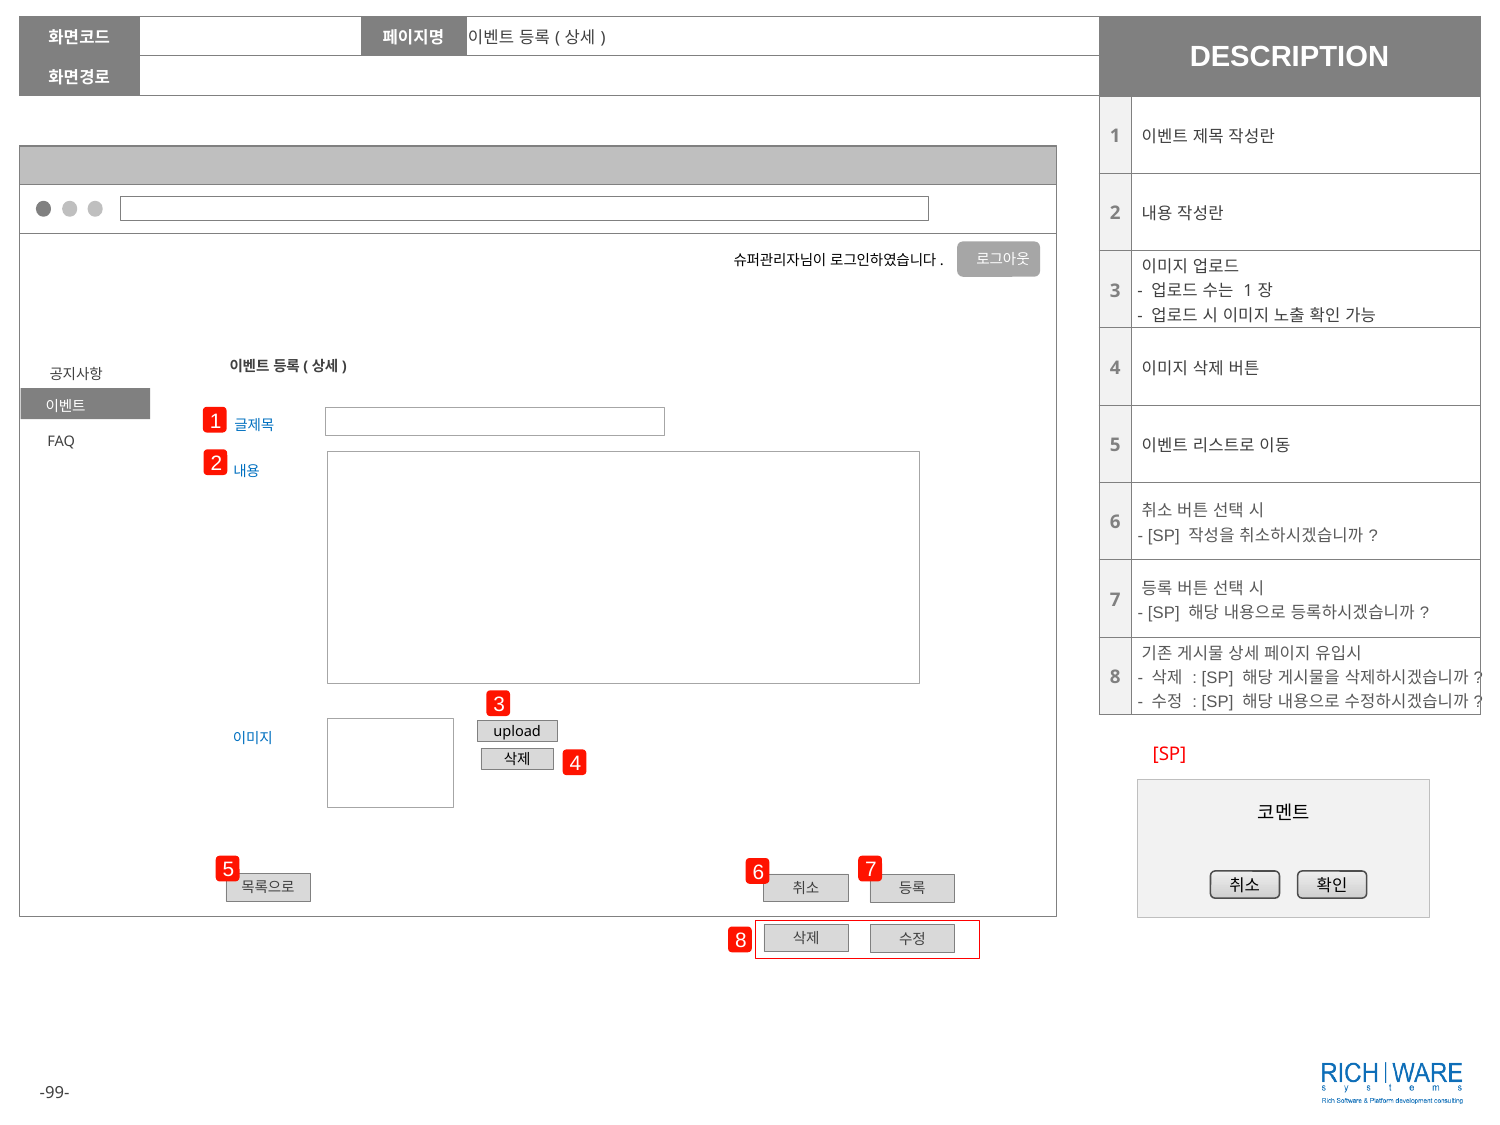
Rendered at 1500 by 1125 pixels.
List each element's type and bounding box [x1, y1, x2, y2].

table_header [20, 17, 139, 55]
table_header [1100, 97, 1131, 173]
table_header [140, 17, 361, 55]
table_cell [1132, 328, 1480, 405]
table_cell [1100, 483, 1131, 559]
text_box [1136, 777, 1432, 919]
table_cell [140, 56, 1099, 95]
table_cell [1132, 560, 1480, 637]
table_cell [1132, 483, 1480, 559]
table_cell [1100, 174, 1131, 250]
table_cell [1132, 406, 1480, 482]
picture [1320, 1060, 1464, 1105]
text_box [10, 145, 1057, 960]
table_cell [1100, 251, 1131, 327]
table_cell [20, 56, 139, 95]
table_cell [1132, 638, 1480, 714]
table_cell [1100, 560, 1131, 637]
table_header [1100, 17, 1480, 95]
table_cell [1100, 406, 1131, 482]
text_box [1137, 734, 1210, 772]
table_cell [1132, 251, 1480, 327]
table_cell [1100, 328, 1131, 405]
table_header [362, 17, 466, 55]
text_box [728, 926, 752, 953]
table_cell [1100, 638, 1131, 714]
table_header [467, 17, 1099, 55]
table_cell [1132, 174, 1480, 250]
table_header [1132, 97, 1480, 173]
text_box [16, 1062, 93, 1123]
